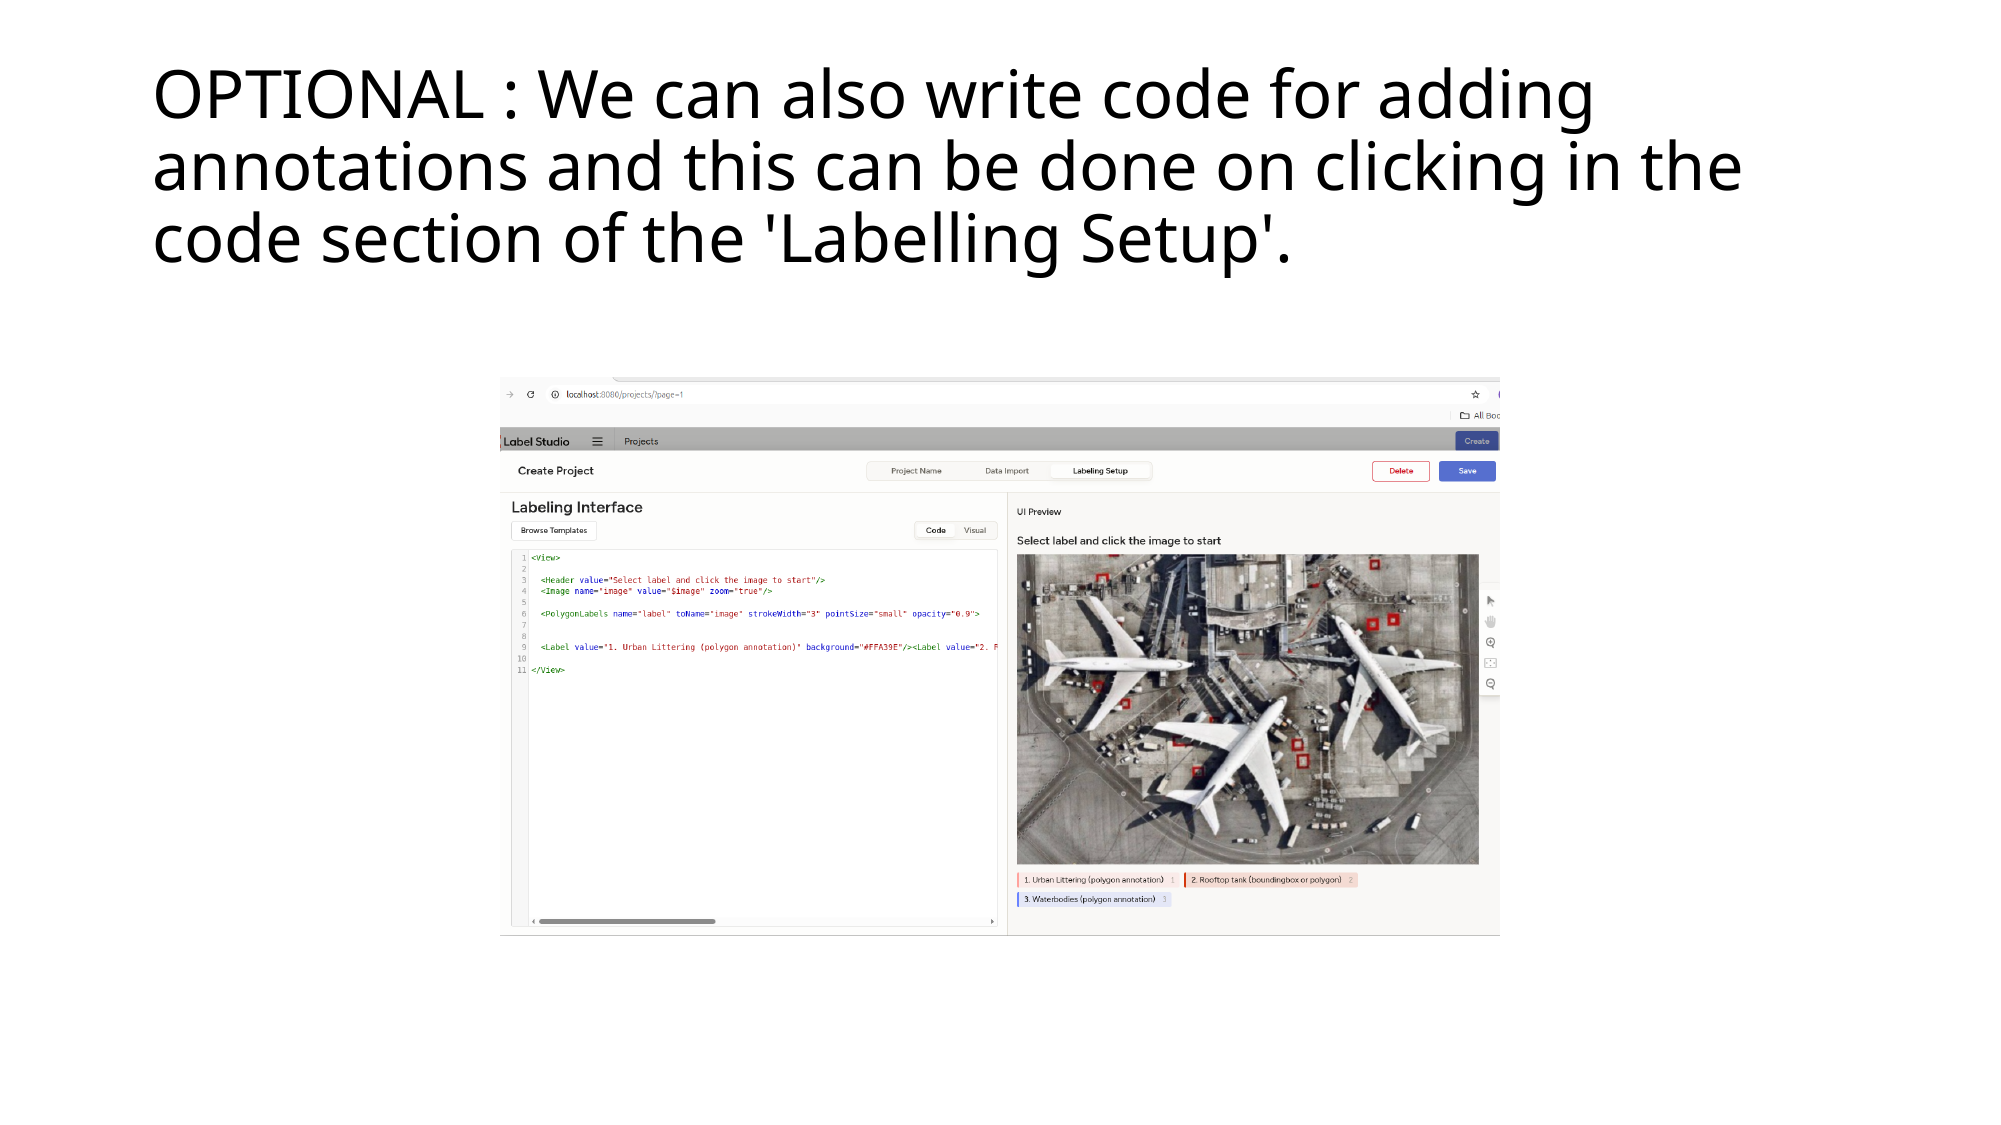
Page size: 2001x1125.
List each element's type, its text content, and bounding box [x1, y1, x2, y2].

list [499, 376, 1501, 937]
title OPTIONAL : We can also write code for adding annotations and this can be done on clicking in the code section of the 'Labelling Setup'. [137, 59, 1863, 278]
